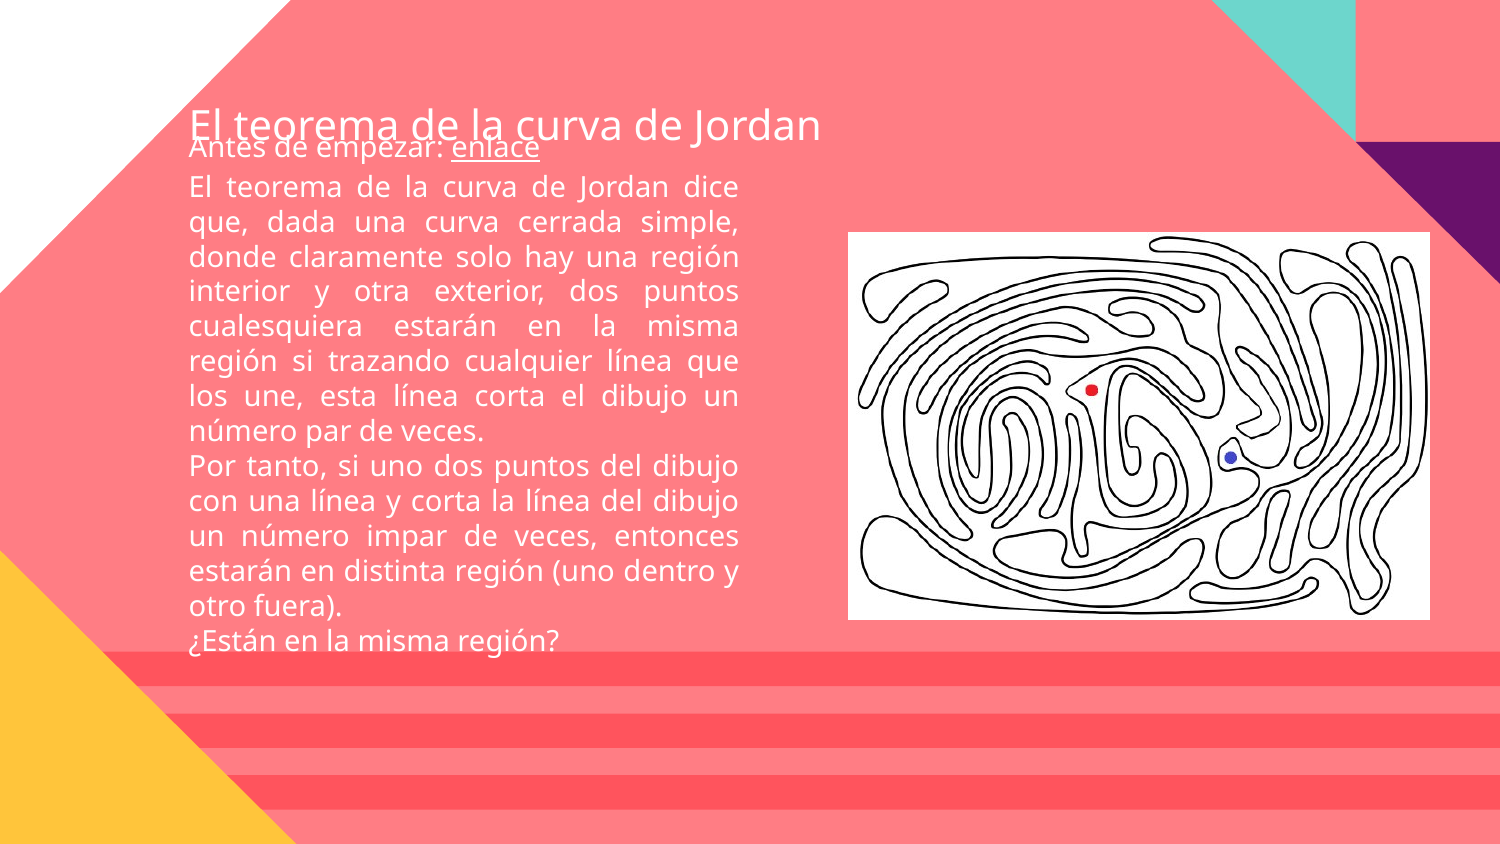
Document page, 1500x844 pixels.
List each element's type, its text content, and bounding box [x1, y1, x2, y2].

subtitle Antes de empezar: enlace El teorema de la curva de Jordan dice que, dada una curva cerrada simple, donde claramente solo hay una región interior y otra exterior, dos puntos cualesquiera estarán en la misma región si trazando cualquier línea que los une, esta línea corta el dibujo un número par de veces. Por tanto, si uno dos puntos del dibujo con una línea y corta la línea del dibujo un número impar de veces, entonces estarán en distinta región (uno dentro y otro fuera). ¿Están en la misma región? [173, 180, 755, 673]
text_box El teorema de la curva de Jordan [173, 88, 899, 164]
picture [847, 232, 1430, 620]
